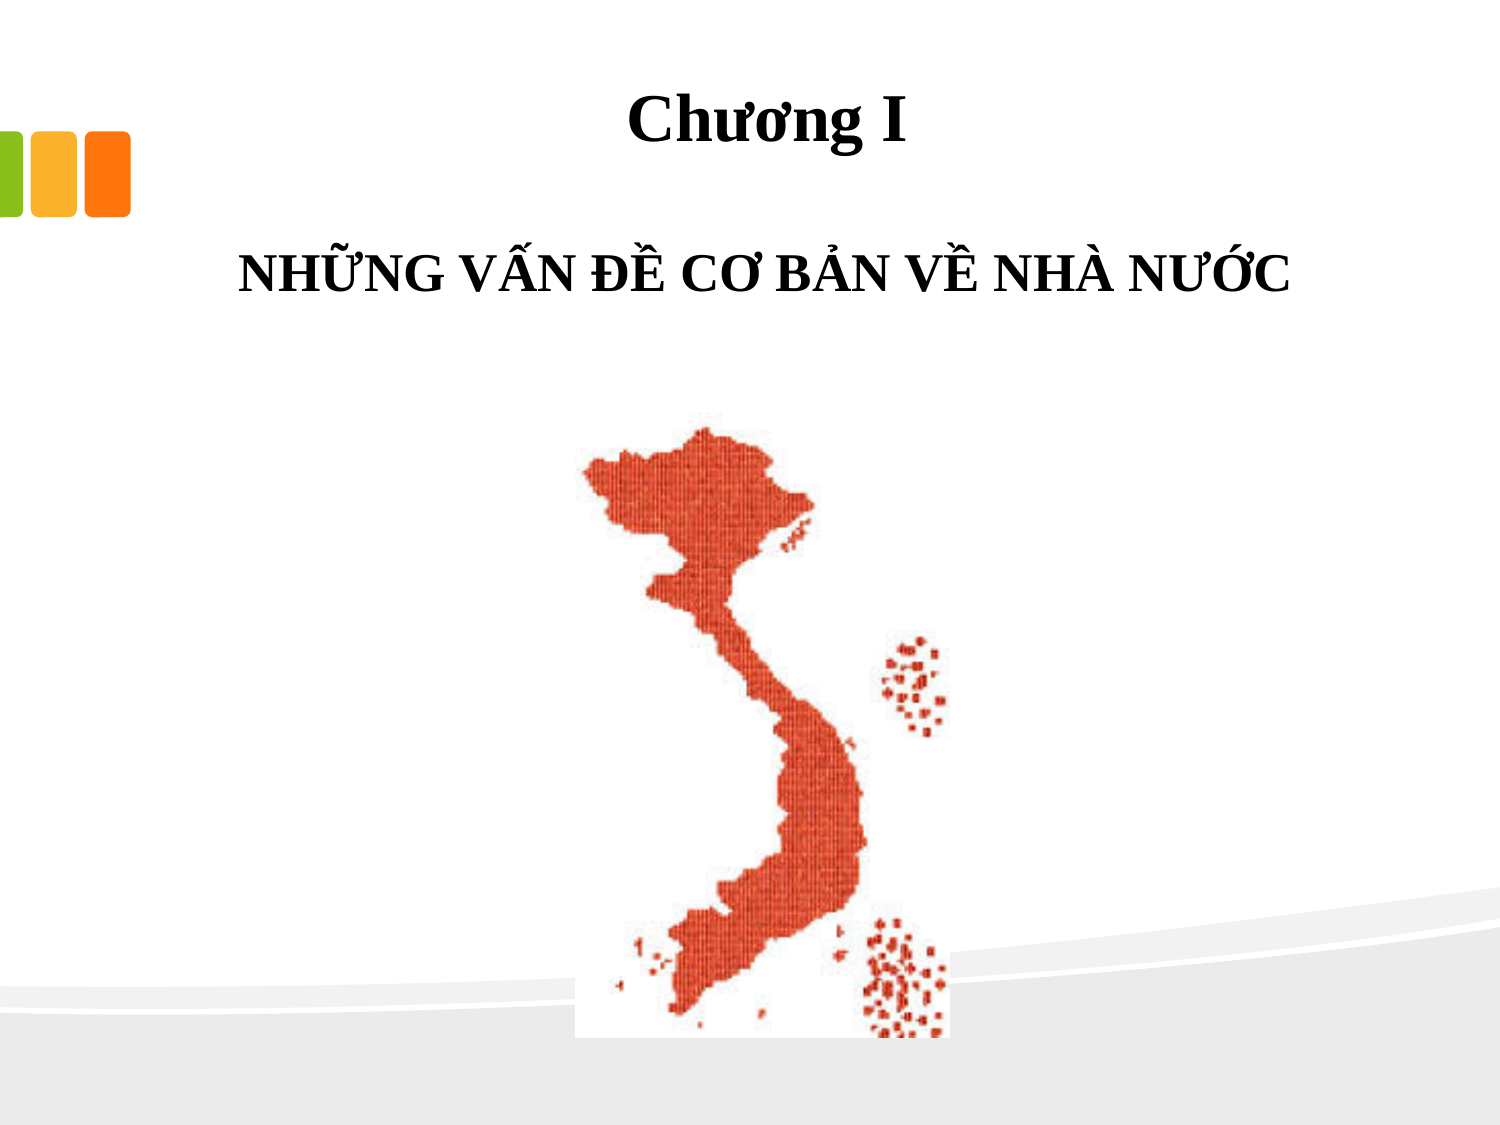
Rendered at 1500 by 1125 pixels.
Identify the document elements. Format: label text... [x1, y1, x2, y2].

title Chương I NHỮNG VẤN ĐỀ CƠ BẢN VỀ NHÀ NƯỚC [62, 62, 1472, 313]
picture [574, 412, 951, 1038]
